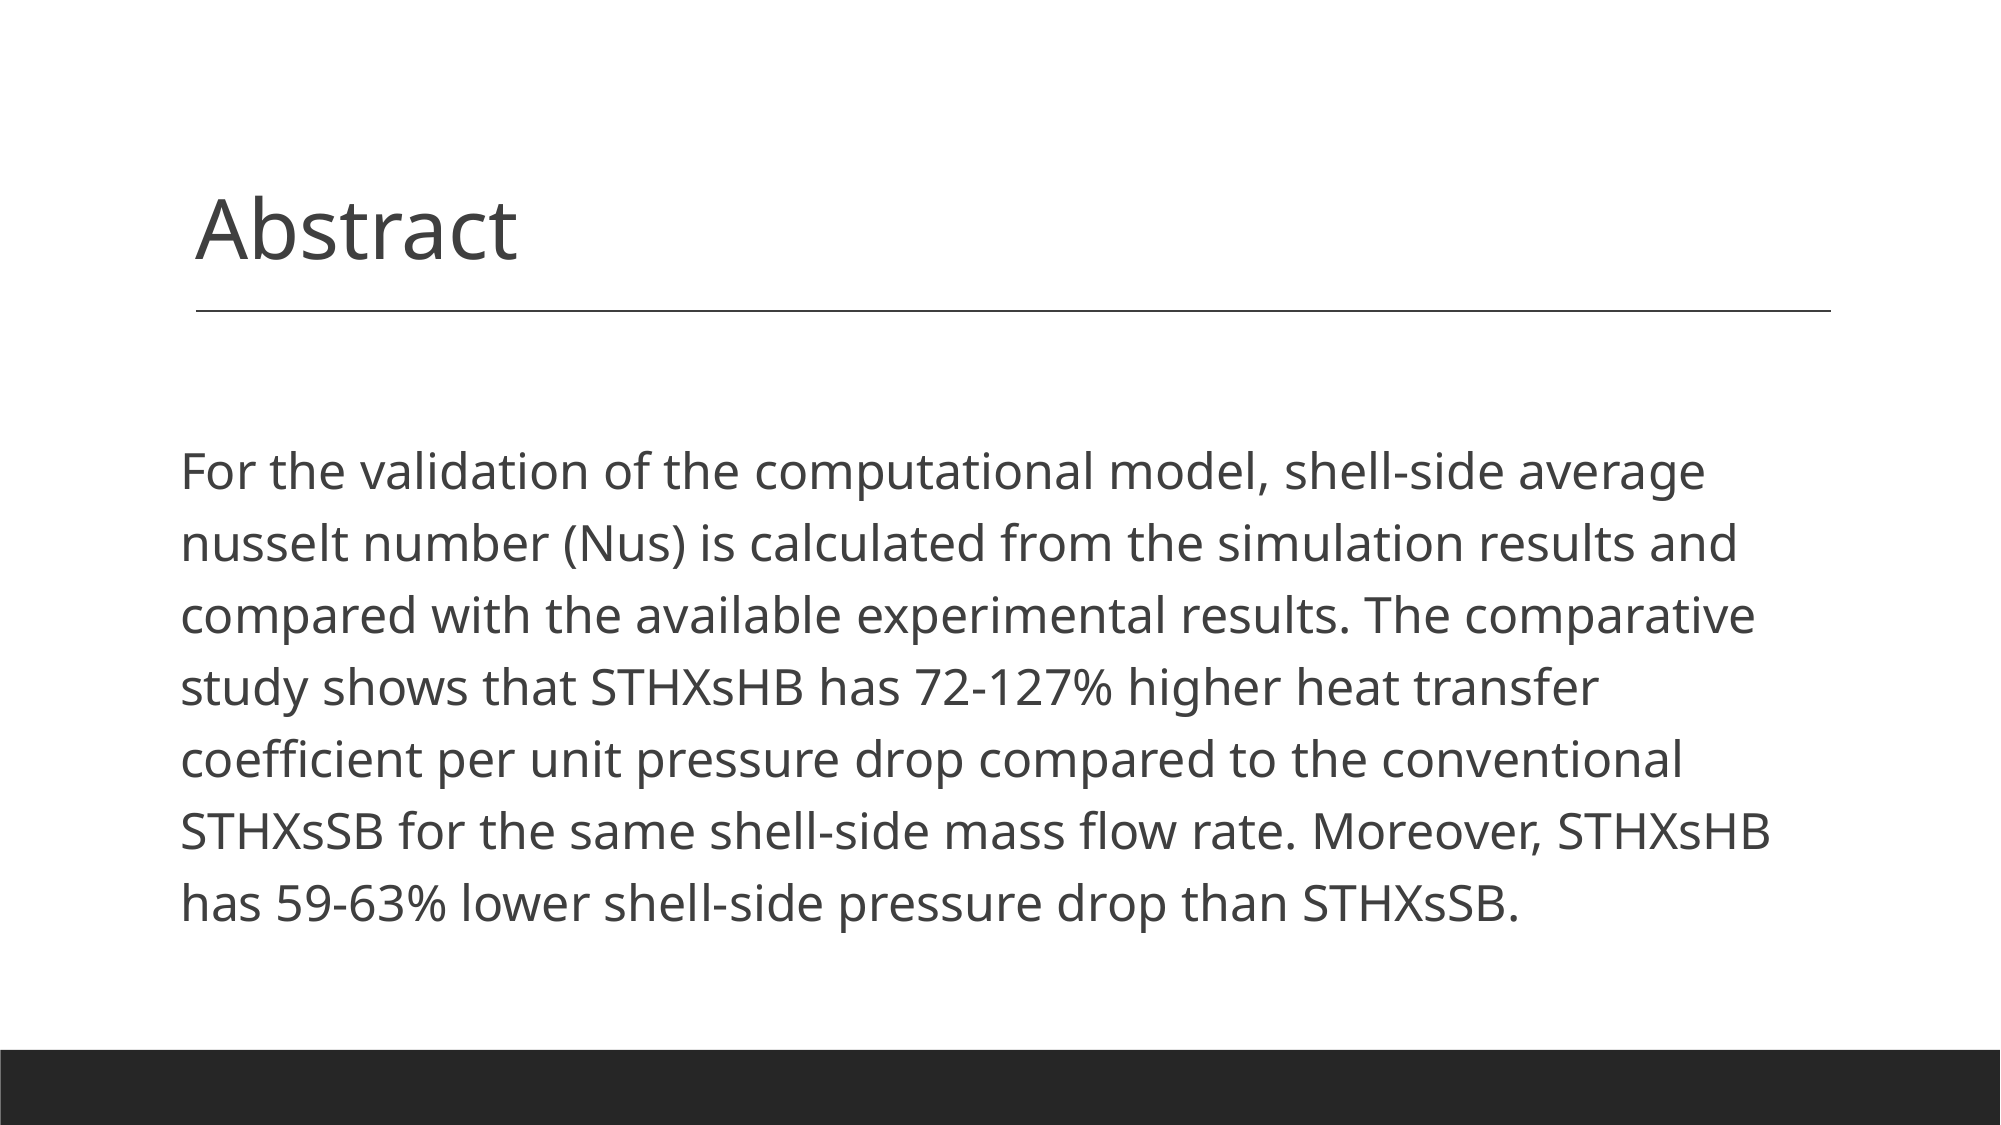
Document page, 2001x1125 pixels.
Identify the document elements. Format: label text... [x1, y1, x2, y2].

list For the validation of the computational model, shell-side average nusselt number (Nus) is calculated from the simulation results and compared with the available experimental results. The comparative study shows that STHXsHB has 72-127% higher heat transfer coefficient per unit pressure drop compared to the conventional STHXsSB for the same shell-side mass flow rate. Moreover, STHXsHB has 59-63% lower shell-side pressure drop than STHXsSB. [180, 345, 1830, 963]
title Abstract [180, 47, 1830, 285]
